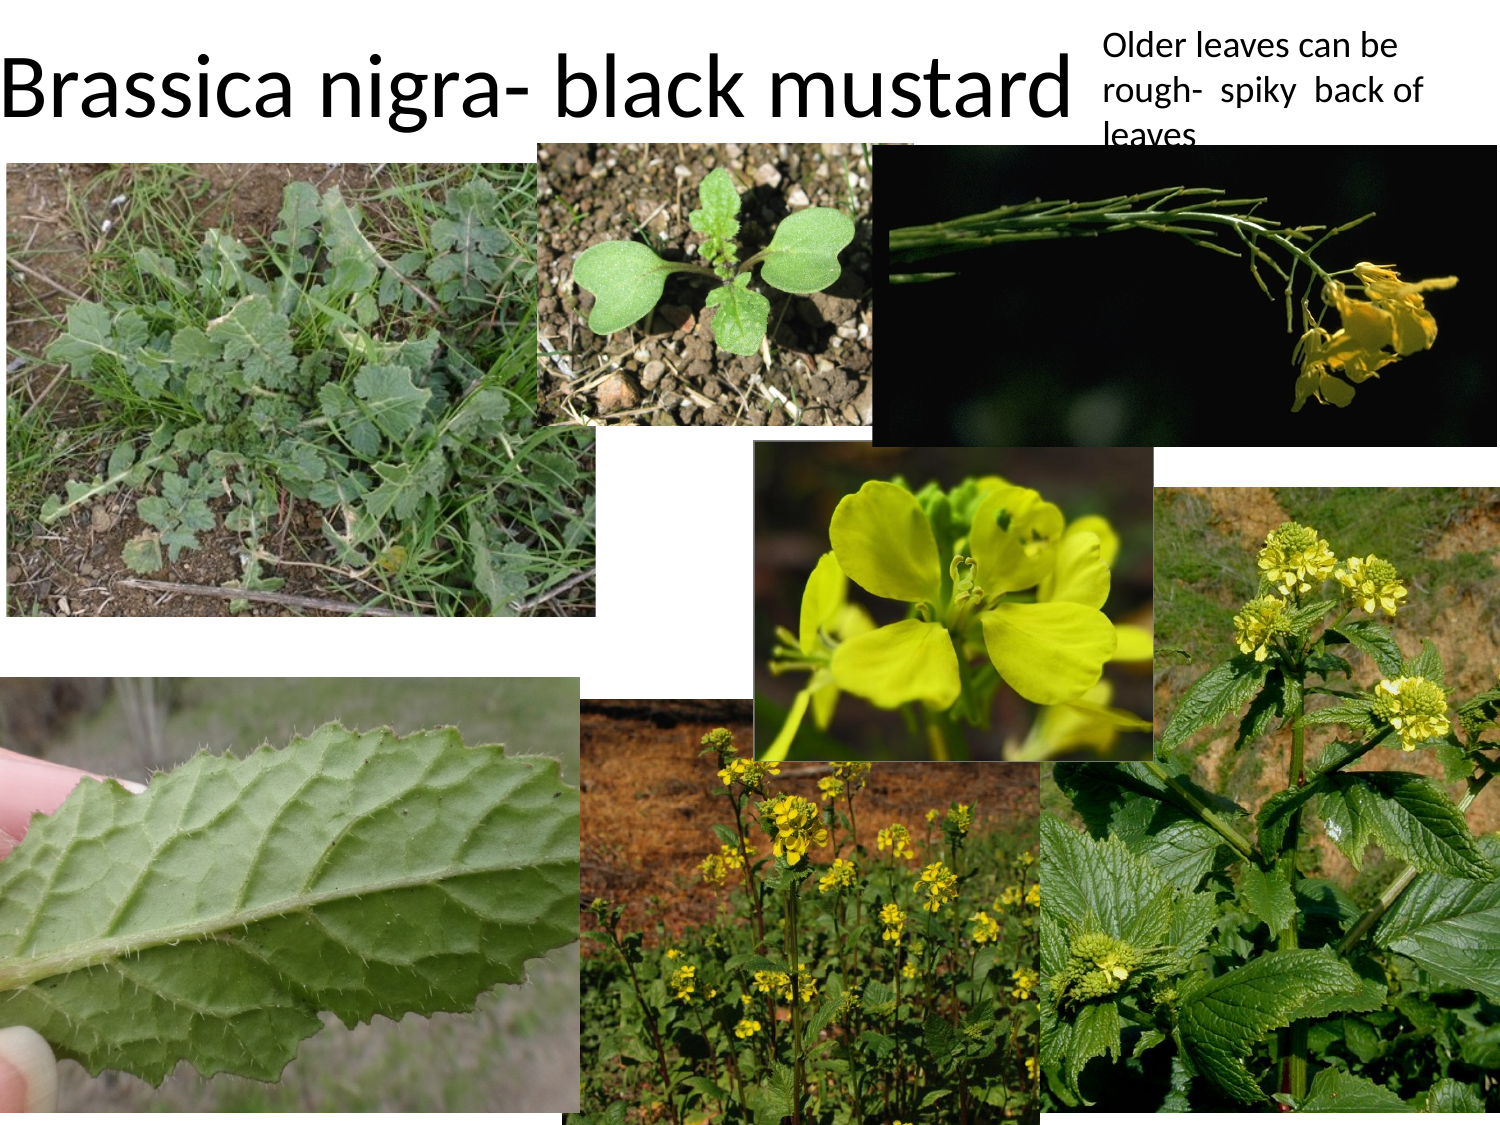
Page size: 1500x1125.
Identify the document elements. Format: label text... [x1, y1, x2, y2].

title Brassica nigra- black mustard [0, 0, 1213, 167]
text_box Older leaves can be rough- spiky back of leaves [1087, 12, 1500, 146]
picture [0, 142, 1500, 1125]
